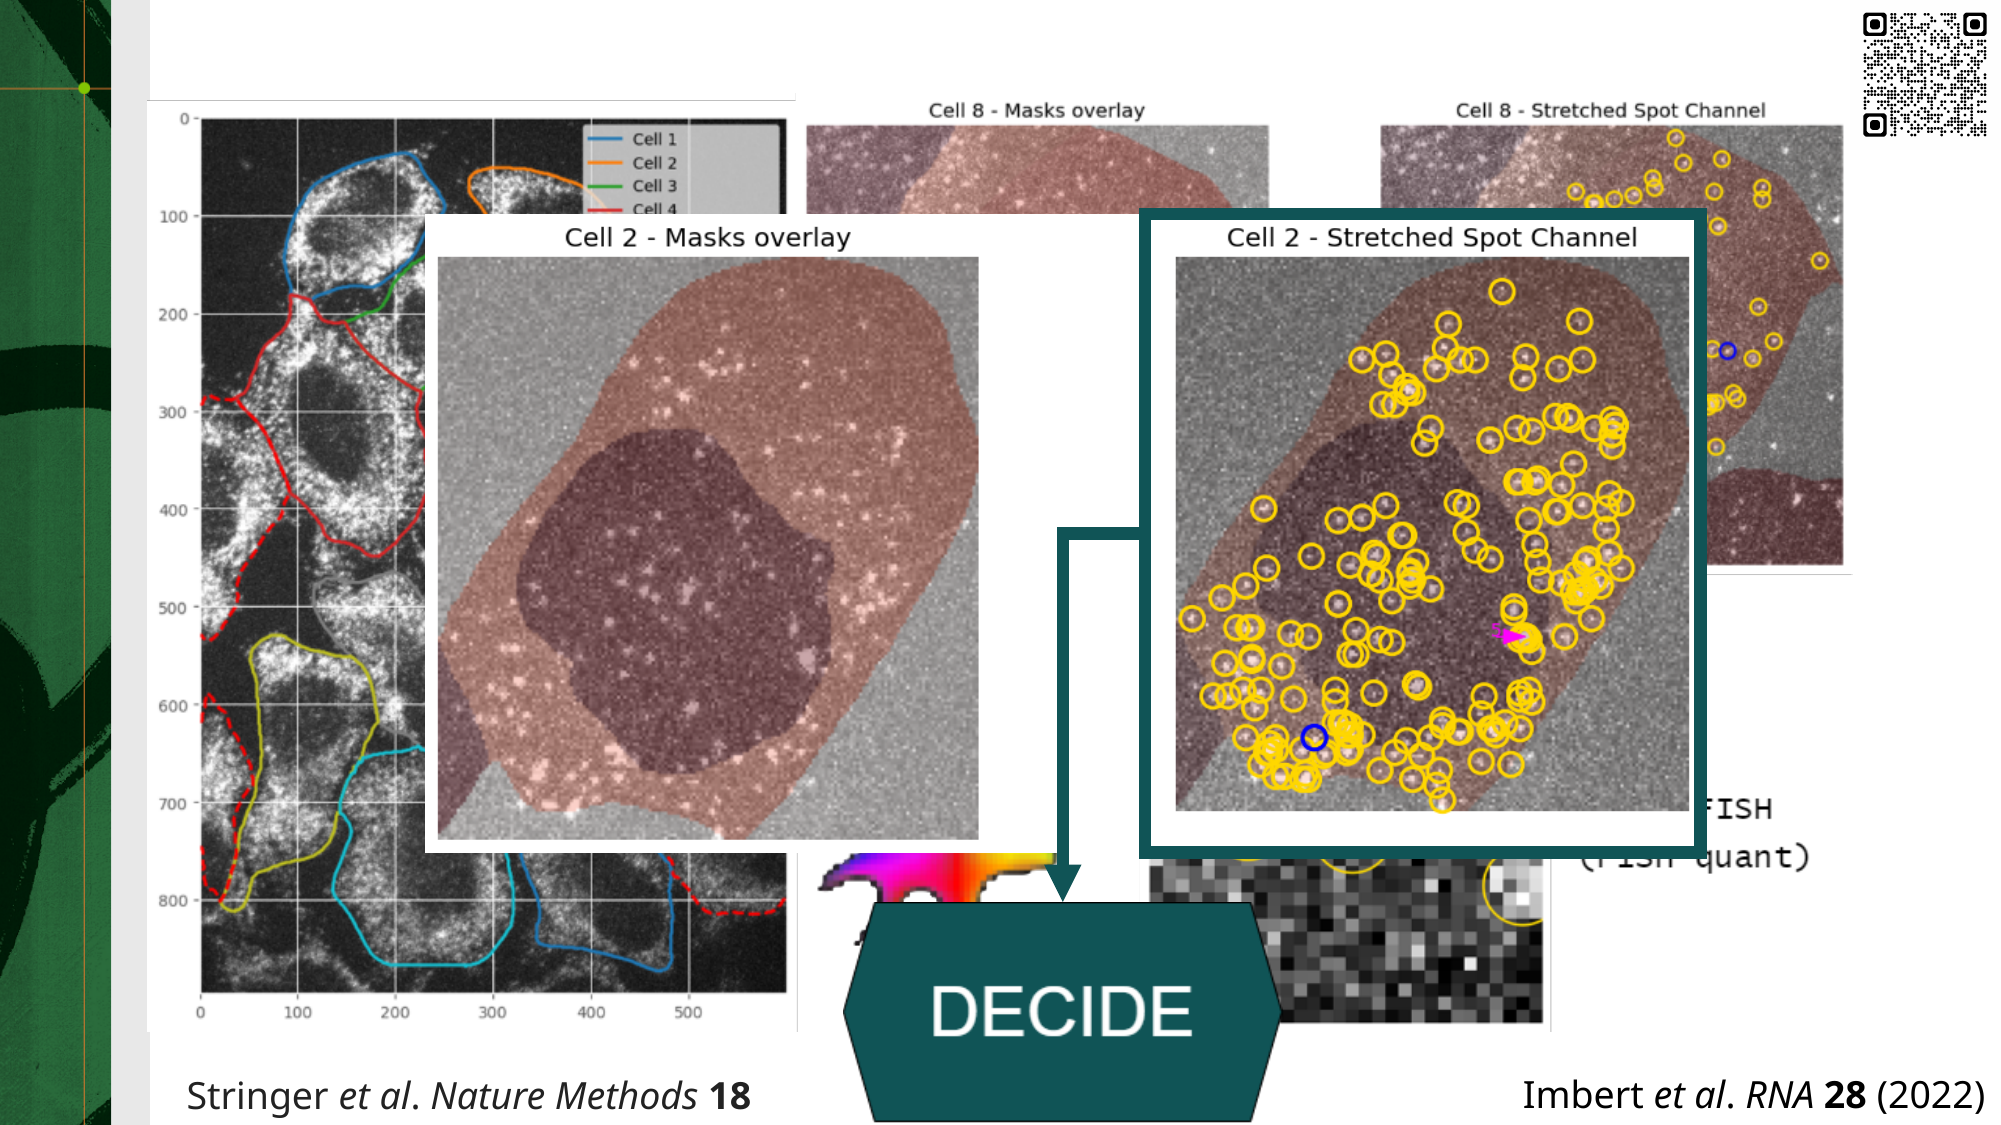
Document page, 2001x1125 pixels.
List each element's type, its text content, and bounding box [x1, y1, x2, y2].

picture [0, 0, 111, 1125]
picture [147, 0, 2000, 1125]
text_box Imbert et al. RNA 28 (2022) [1319, 1063, 2000, 1123]
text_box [1062, 532, 1146, 903]
text_box Stringer et al. Nature Methods 18 (2021) [171, 1064, 842, 1125]
